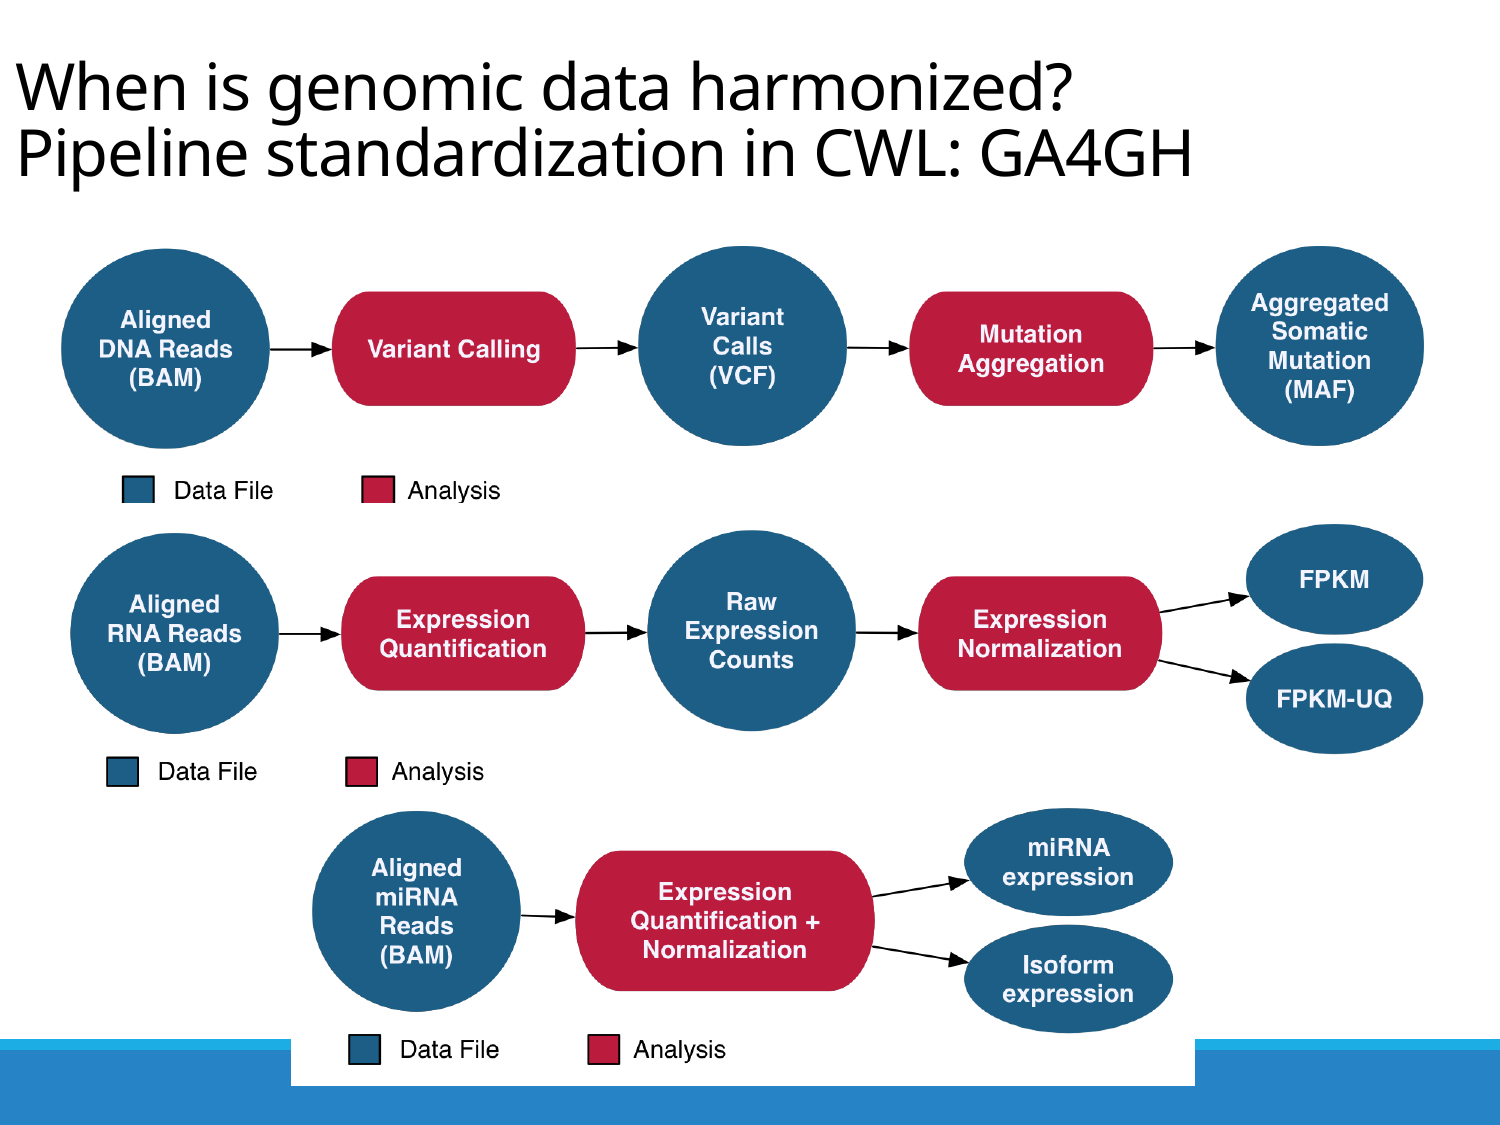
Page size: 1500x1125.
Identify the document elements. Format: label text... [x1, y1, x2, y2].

title When is genomic data harmonized? Pipeline standardization in CWL: GA4GH [0, 47, 1463, 197]
picture [40, 224, 1446, 1087]
